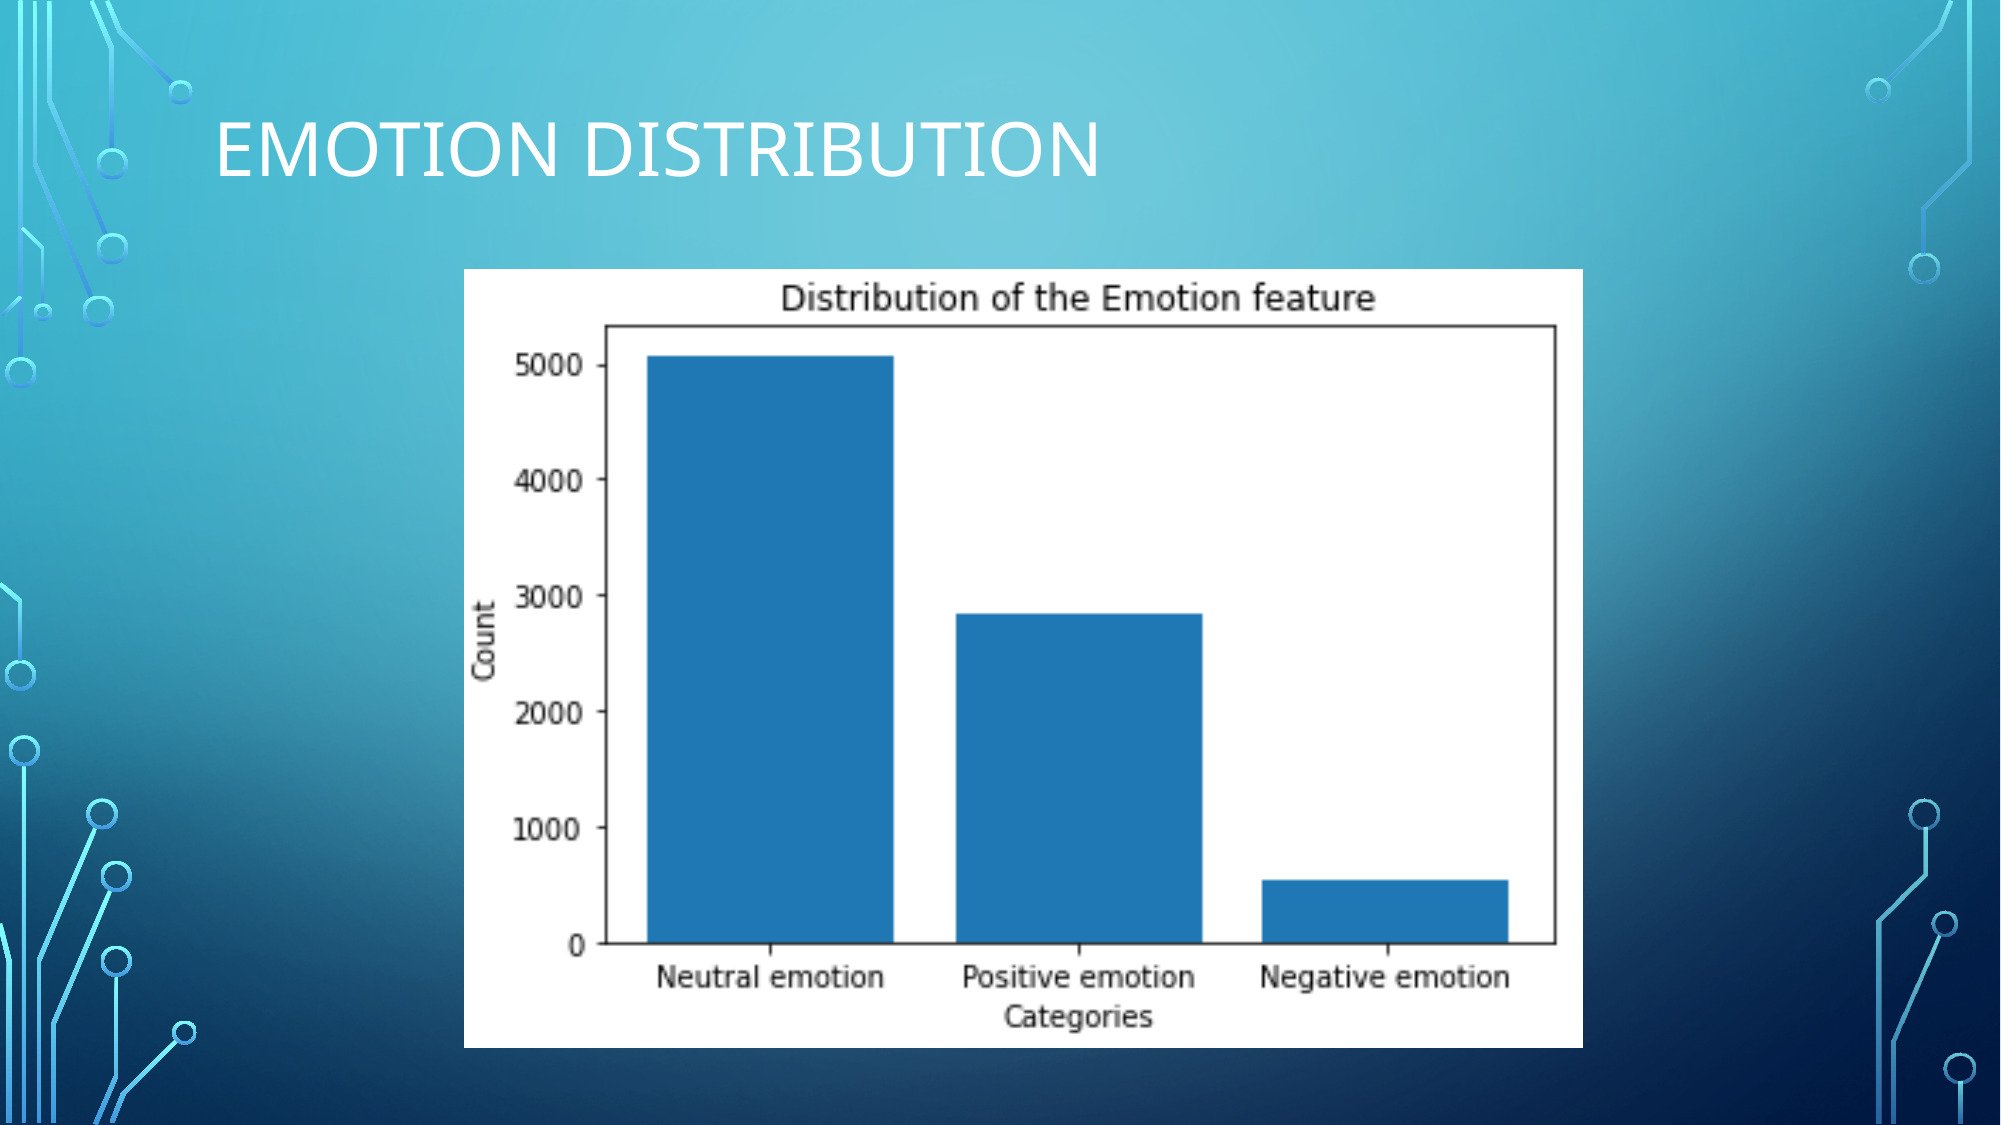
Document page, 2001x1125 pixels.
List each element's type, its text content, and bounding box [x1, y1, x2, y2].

title EMOTION DISTRIBUTION [198, 77, 1948, 228]
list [464, 268, 1583, 1048]
